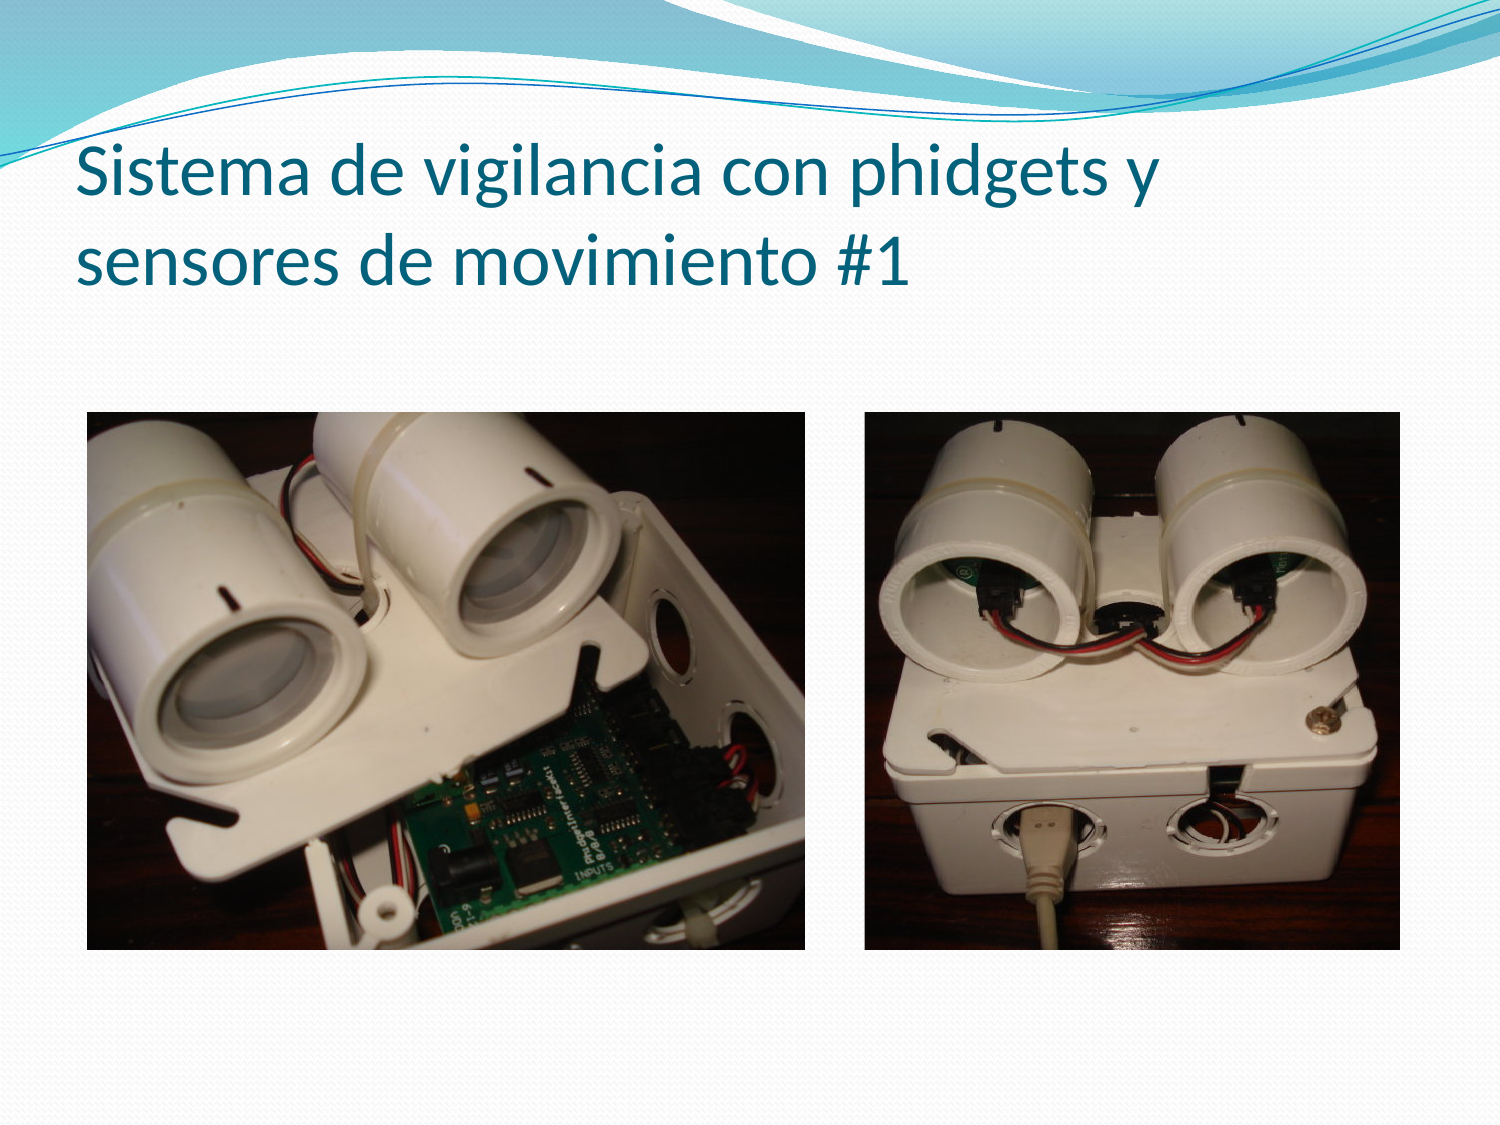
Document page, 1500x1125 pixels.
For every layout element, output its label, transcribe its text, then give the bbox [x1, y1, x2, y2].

picture [864, 412, 1401, 951]
picture [87, 412, 805, 951]
title Sistema de vigilancia con phidgets y sensores de movimiento #1 [75, 112, 1425, 300]
